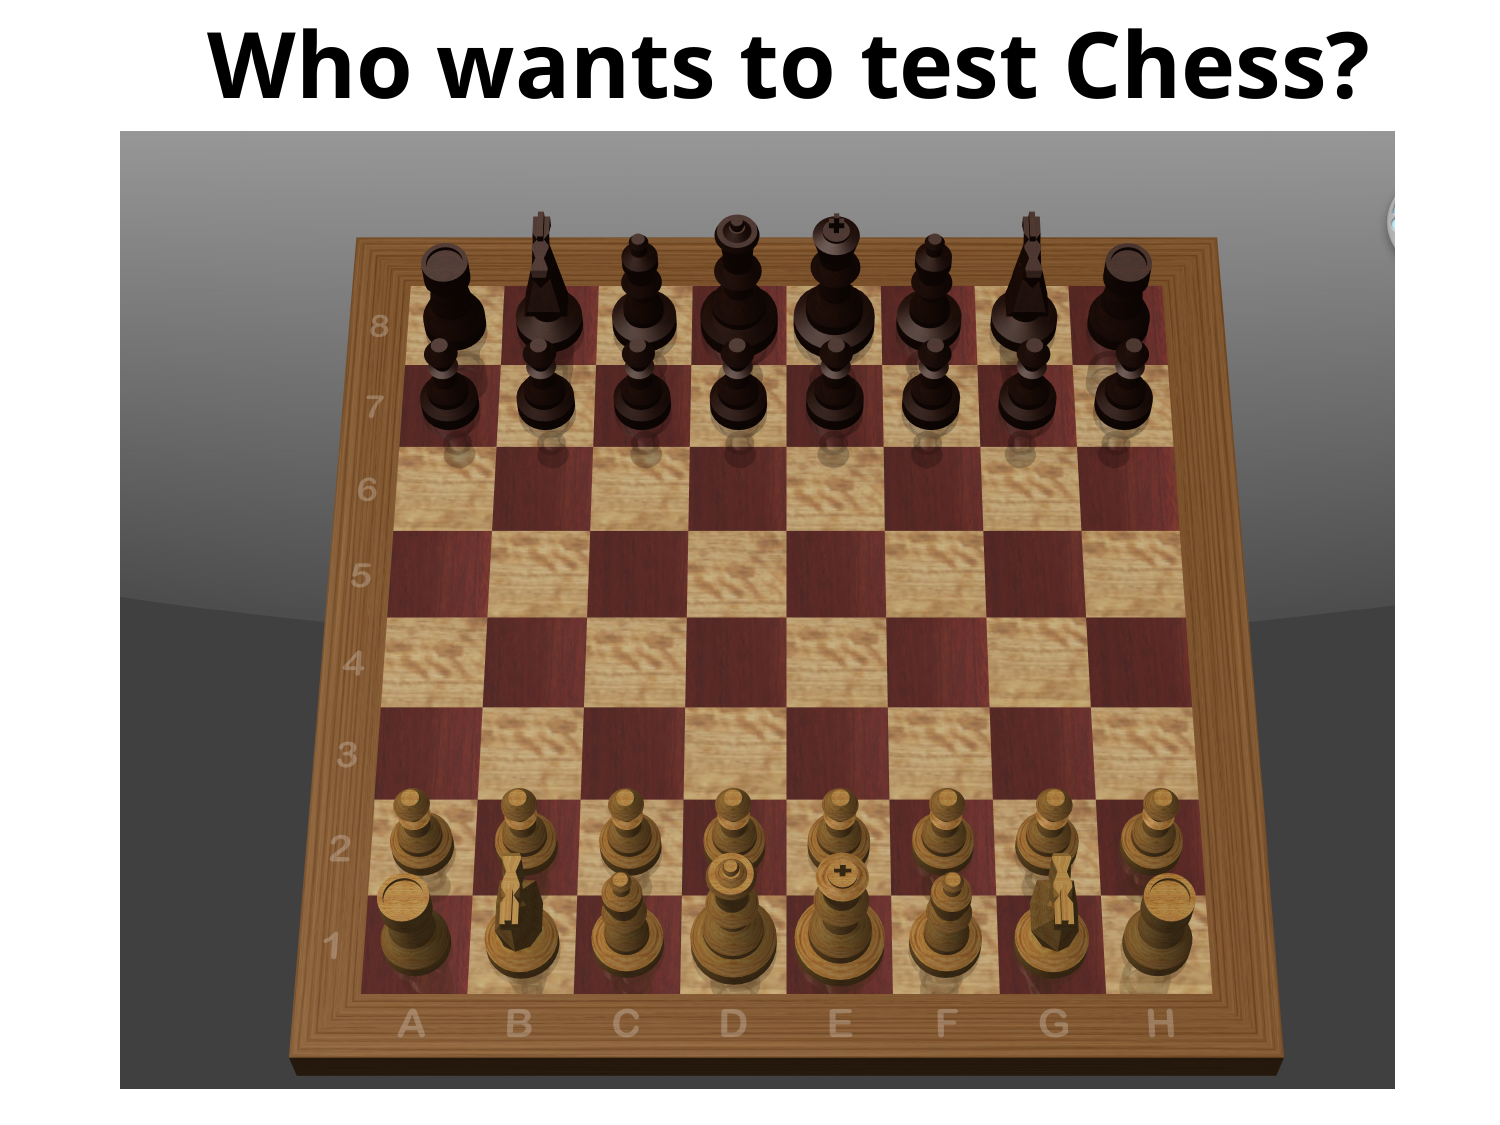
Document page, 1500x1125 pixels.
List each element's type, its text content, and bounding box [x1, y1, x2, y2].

picture [120, 131, 1396, 1089]
text_box Who wants to test Chess? [192, 0, 1386, 125]
